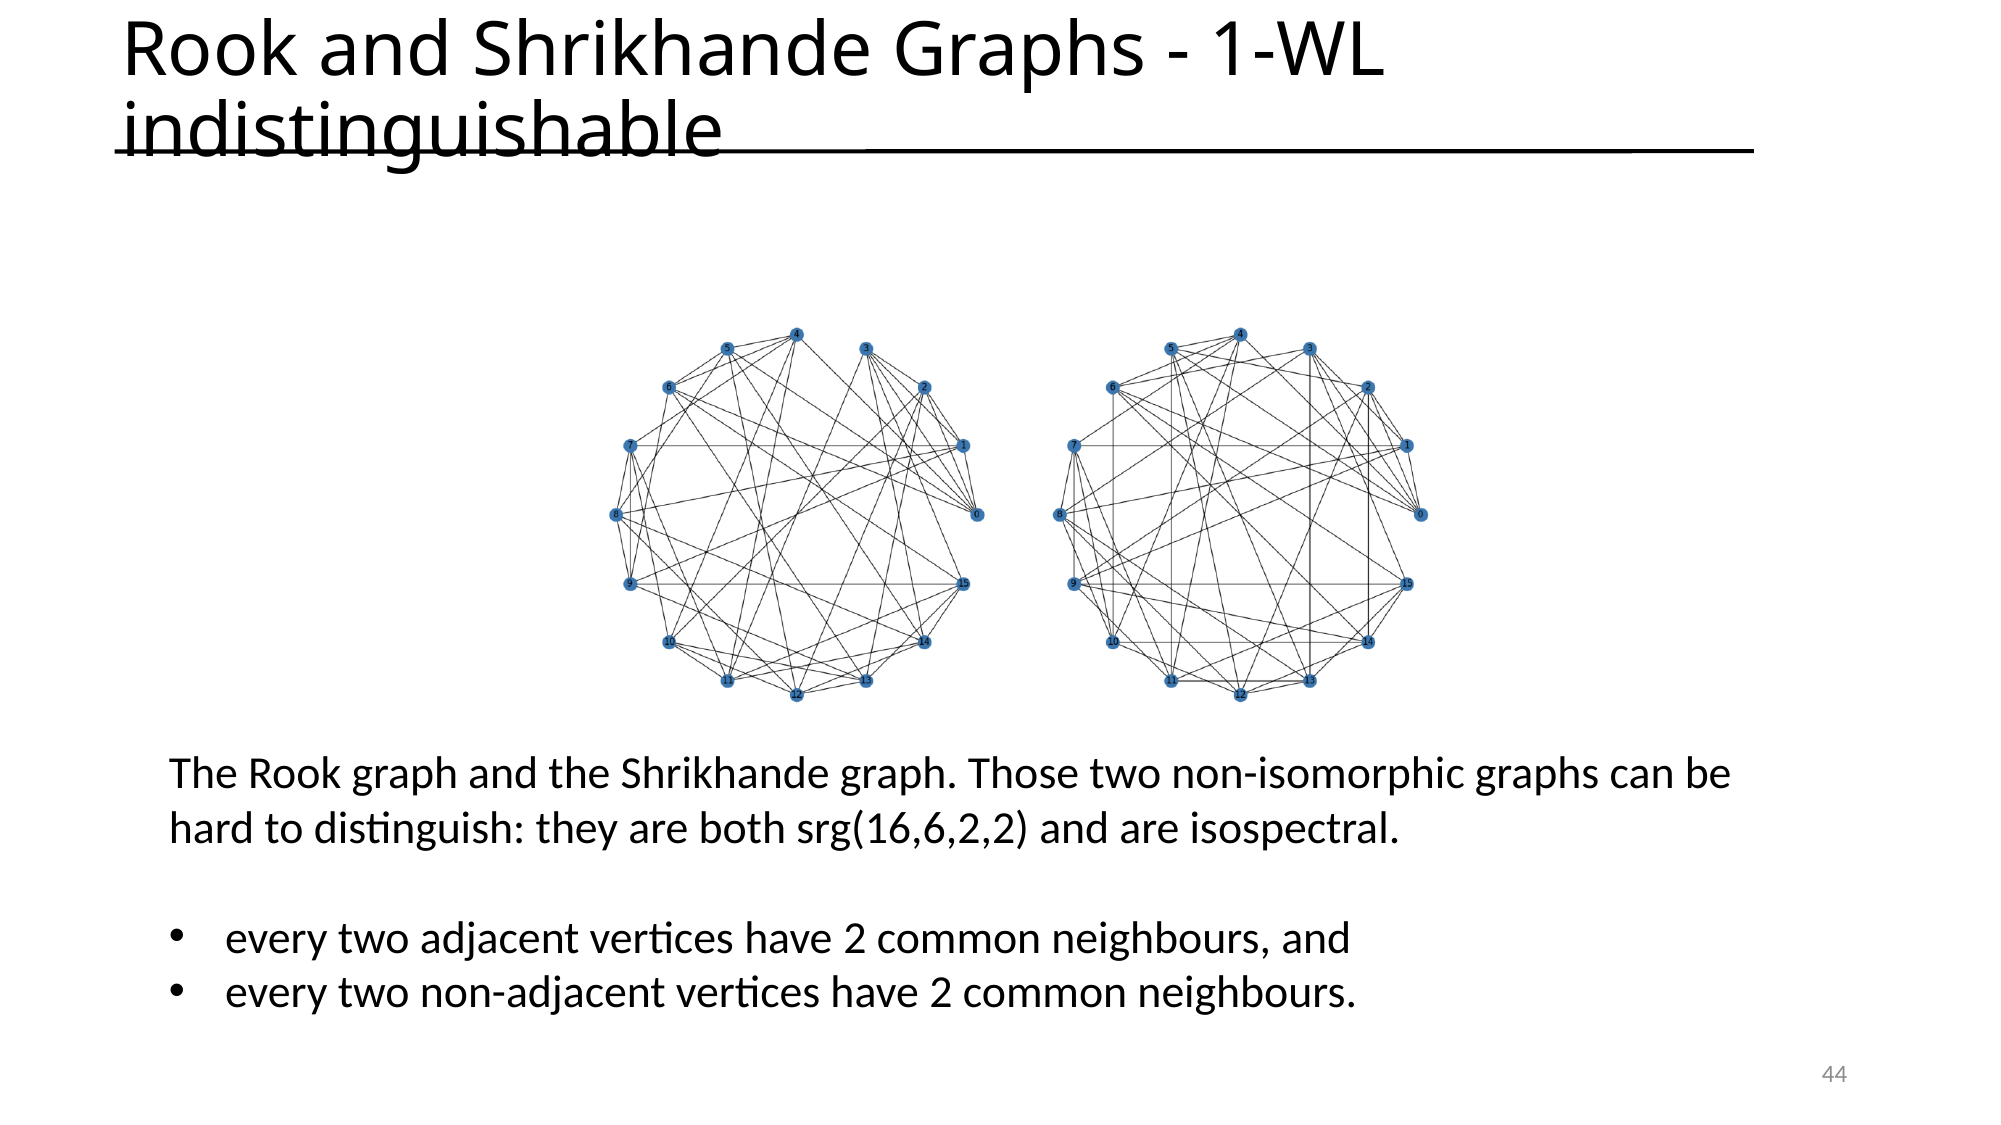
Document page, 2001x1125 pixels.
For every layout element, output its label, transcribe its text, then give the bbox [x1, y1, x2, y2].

picture [362, 190, 1638, 735]
text_box The Rook graph and the Shrikhande graph. Those two non-isomorphic graphs can be hard to distinguish: they are both srg(16,6,2,2) and are isospectral. every two adjacent vertices have 2 common neighbours, and every two non-adjacent vertices have 2 common neighbours. [154, 734, 1784, 1070]
slide_number 44 [1412, 1042, 1863, 1103]
text_box Rook and Shrikhande Graphs - 1-WL indistinguishable [106, 0, 1832, 201]
